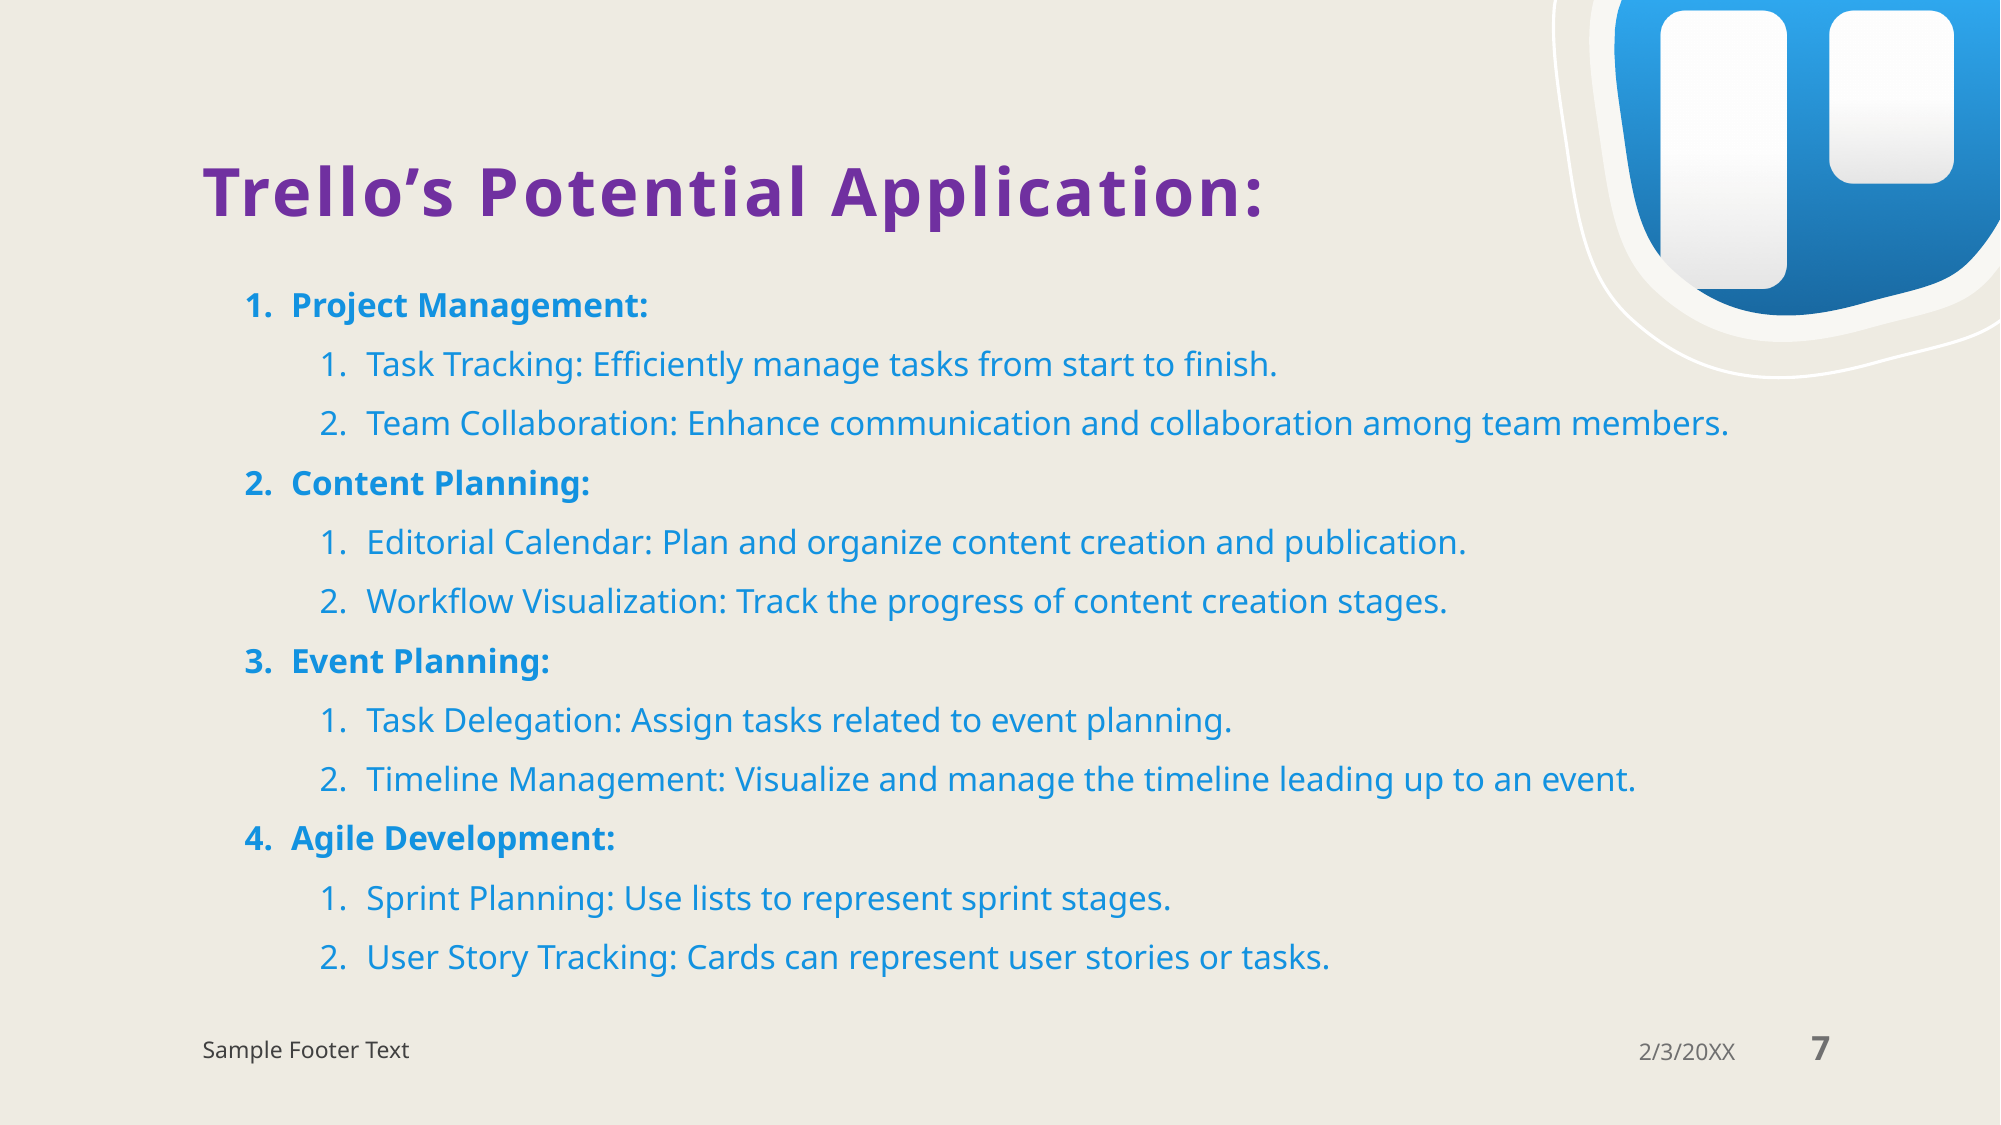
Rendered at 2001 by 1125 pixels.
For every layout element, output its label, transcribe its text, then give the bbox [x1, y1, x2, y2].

picture [1614, 0, 2000, 316]
footer Sample Footer Text [184, 1012, 1115, 1088]
title Trello’s Potential Application: [184, 72, 1614, 245]
slide_number 7 [1757, 1012, 1885, 1088]
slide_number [1287, 1012, 1754, 1088]
list Project Management: Task Tracking: Efficiently manage tasks from start to finish. Team Collaboration: Enhance communication and collaboration among team members. Content Planning: Editorial Calendar: Plan and organize content creation and publication. Workflow Visualization: Track the progress of content creation stages. Event Planning: Task Delegation: Assign tasks related to event planning. Timeline Management: Visualize and manage the timeline leading up to an event. Agile Development: Sprint Planning: Use lists to represent sprint stages. User Story Tracking: Cards can represent user stories or tasks. [226, 265, 1754, 1035]
